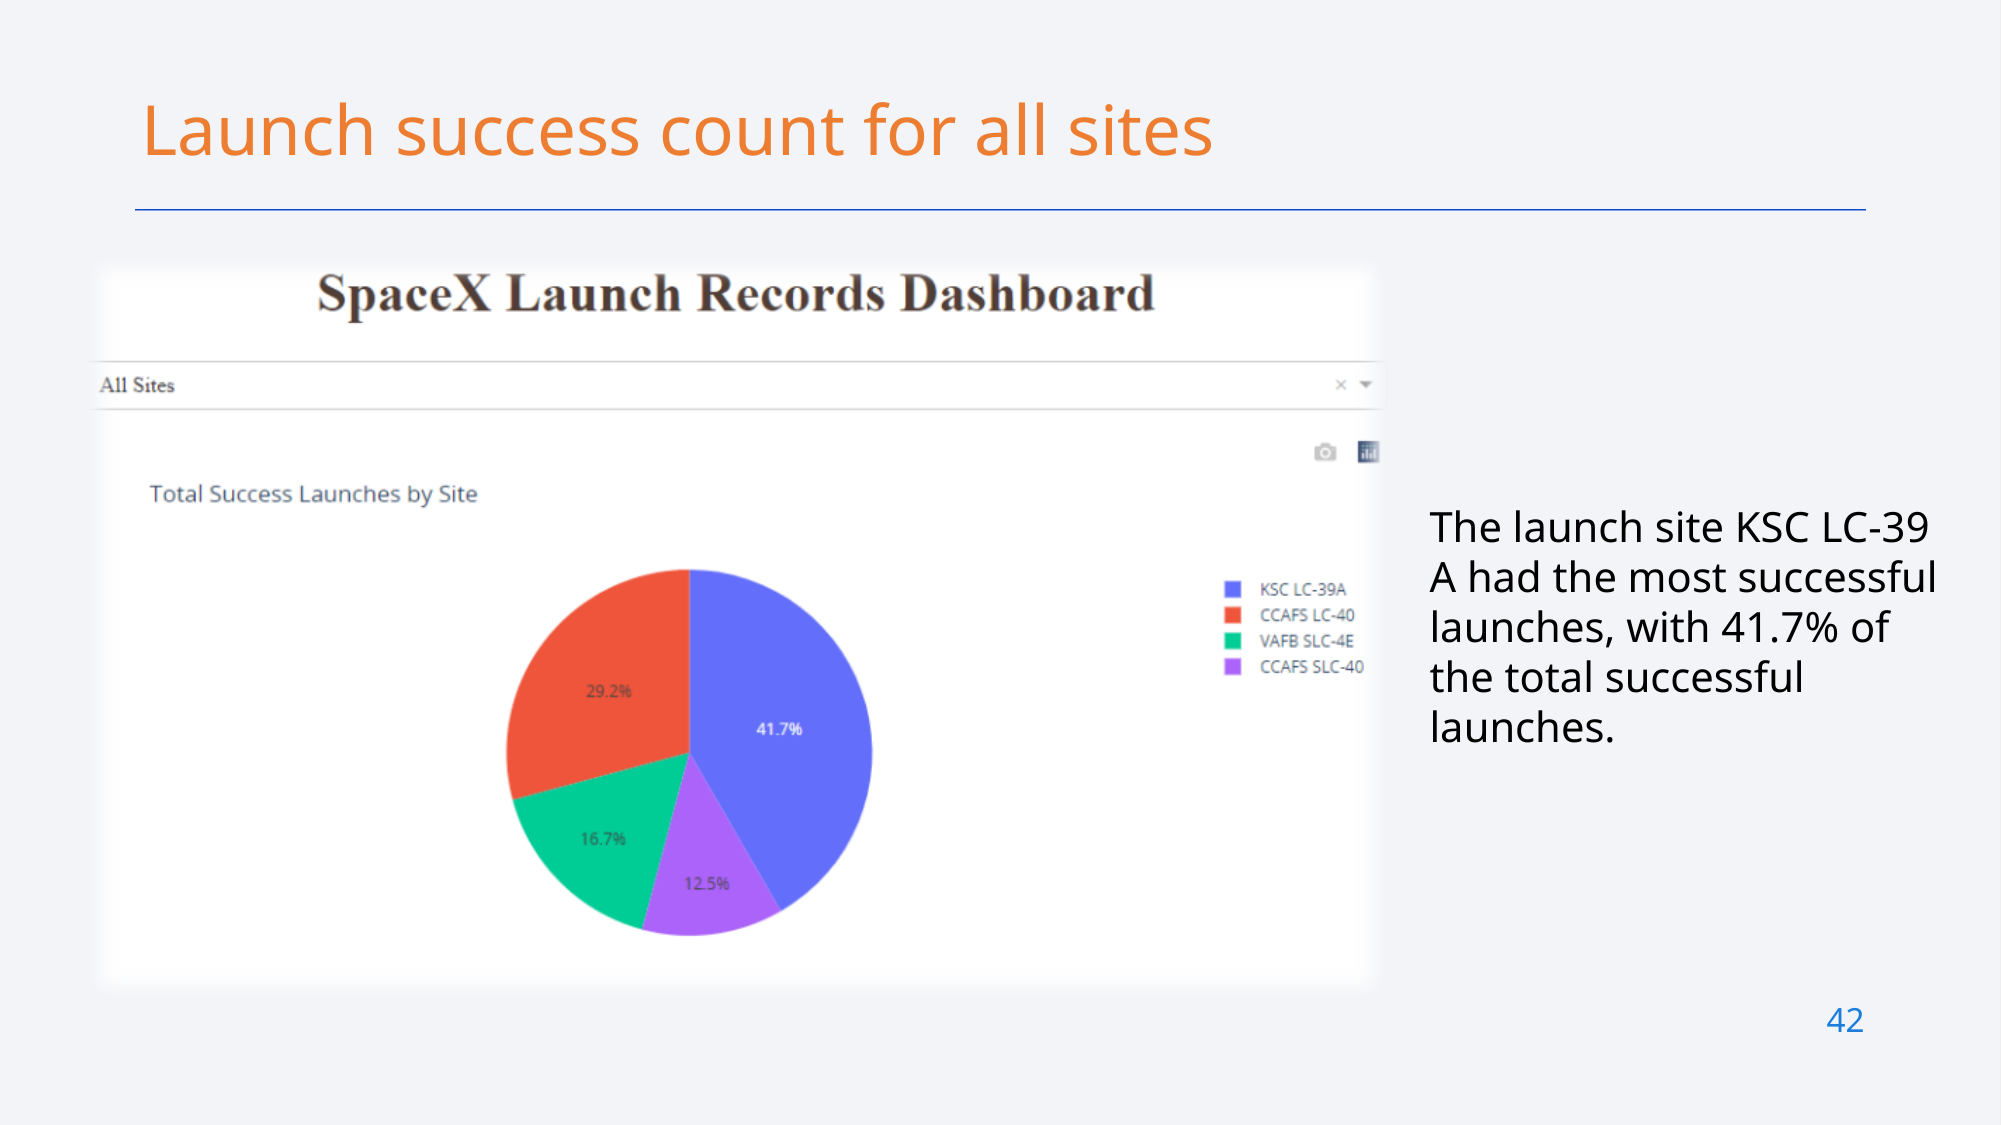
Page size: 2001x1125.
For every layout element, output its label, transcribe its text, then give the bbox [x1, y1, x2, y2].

text_box The launch site KSC LC-39 A had the most successful launches, with 41.7% of the total successful launches. [1429, 247, 1954, 1005]
slide_number 42 [1429, 1005, 1880, 1055]
picture [0, 0, 2001, 1125]
text_box Launch success count for all sites [126, 88, 1852, 179]
